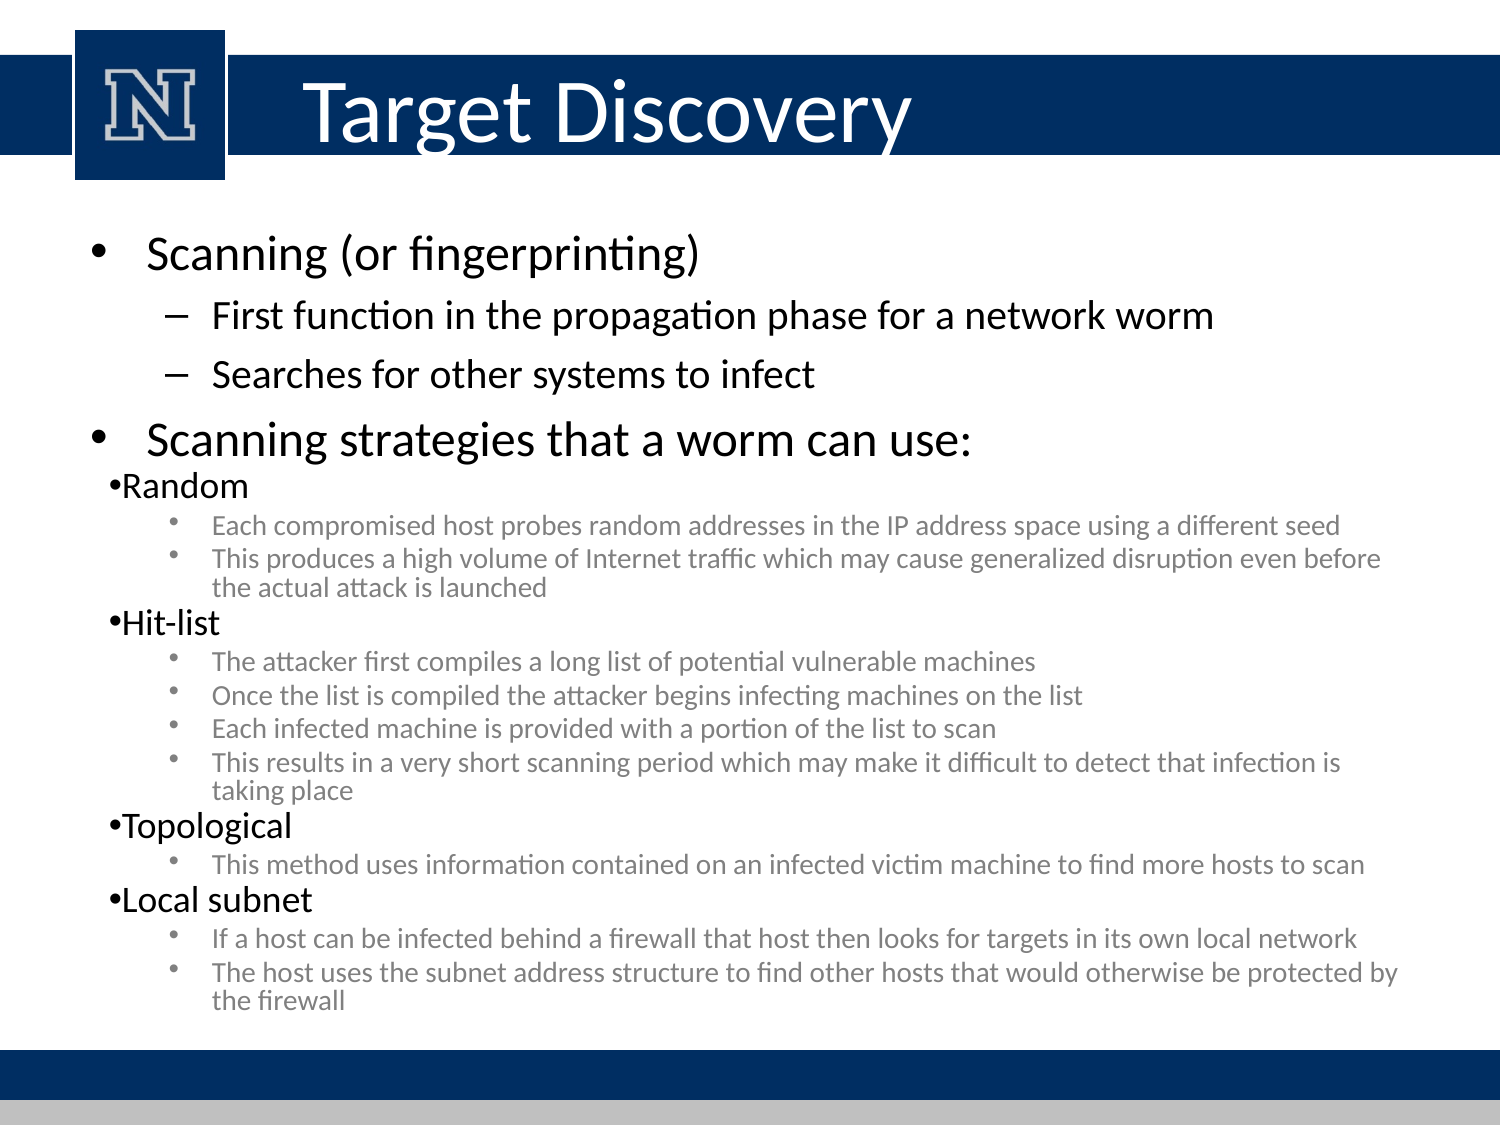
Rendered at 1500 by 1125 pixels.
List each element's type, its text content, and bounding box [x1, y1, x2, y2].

title Target Discovery [287, 12, 1475, 200]
list Scanning (or fingerprinting) First function in the propagation phase for a network worm Searches for other systems to infect Scanning strategies that a worm can use: Random Each compromised host probes random addresses in the IP address space using a different seed This produces a high volume of Internet traffic which may cause generalized disruption even before the actual attack is launched Hit-list The attacker first compiles a long list of potential vulnerable machines Once the list is compiled the attacker begins infecting machines on the list Each infected machine is provided with a portion of the list to scan This results in a very short scanning period which may make it difficult to detect that infection is taking place Topological This method uses information contained on an infected victim machine to find more hosts to scan Local subnet If a host can be infected behind a firewall that host then looks for targets in its own local network The host uses the subnet address structure to find other hosts that would otherwise be protected by the firewall [75, 212, 1425, 1005]
picture [75, 30, 225, 180]
